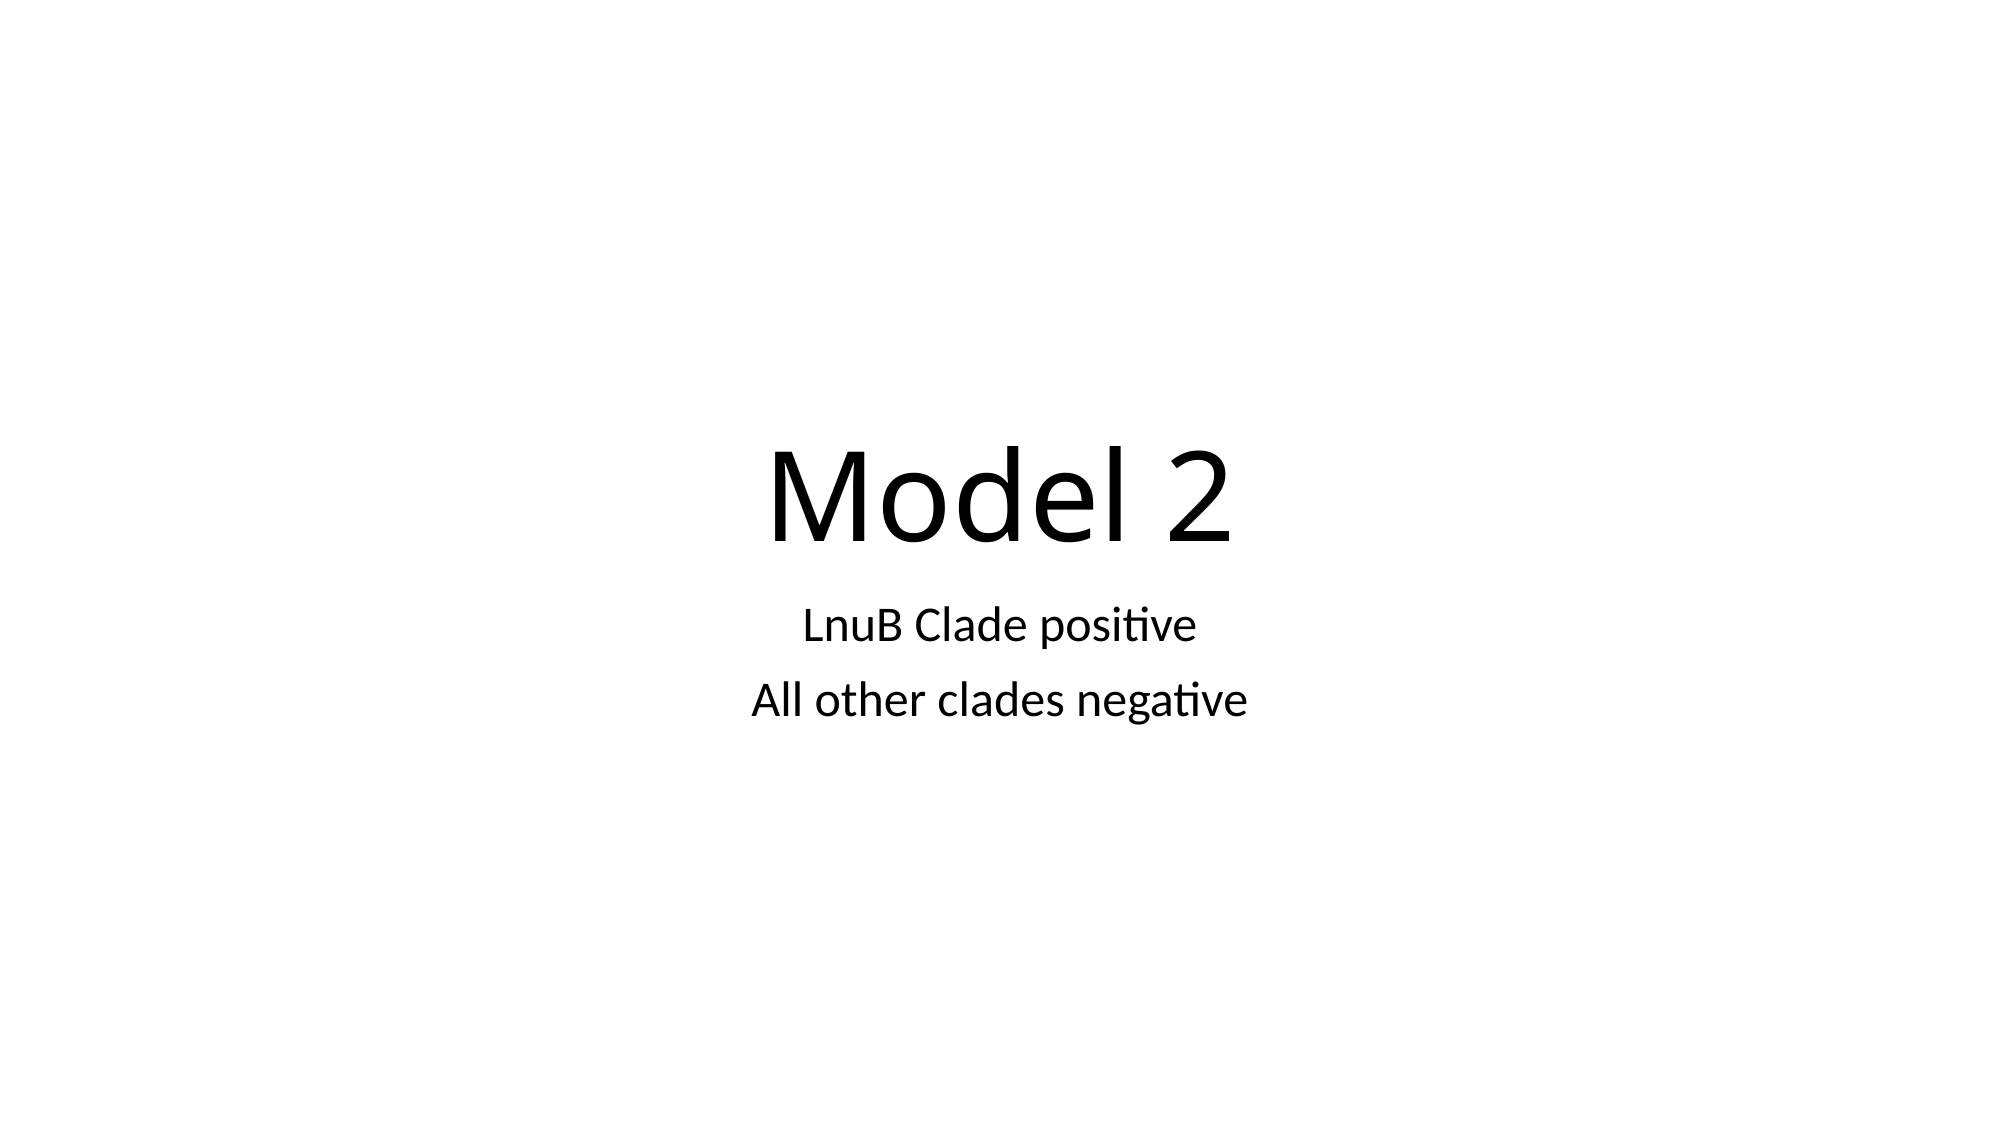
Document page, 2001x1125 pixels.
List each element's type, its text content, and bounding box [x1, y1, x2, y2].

subtitle LnuB Clade positive All other clades negative [249, 590, 1750, 863]
title Model 2 [249, 184, 1750, 576]
